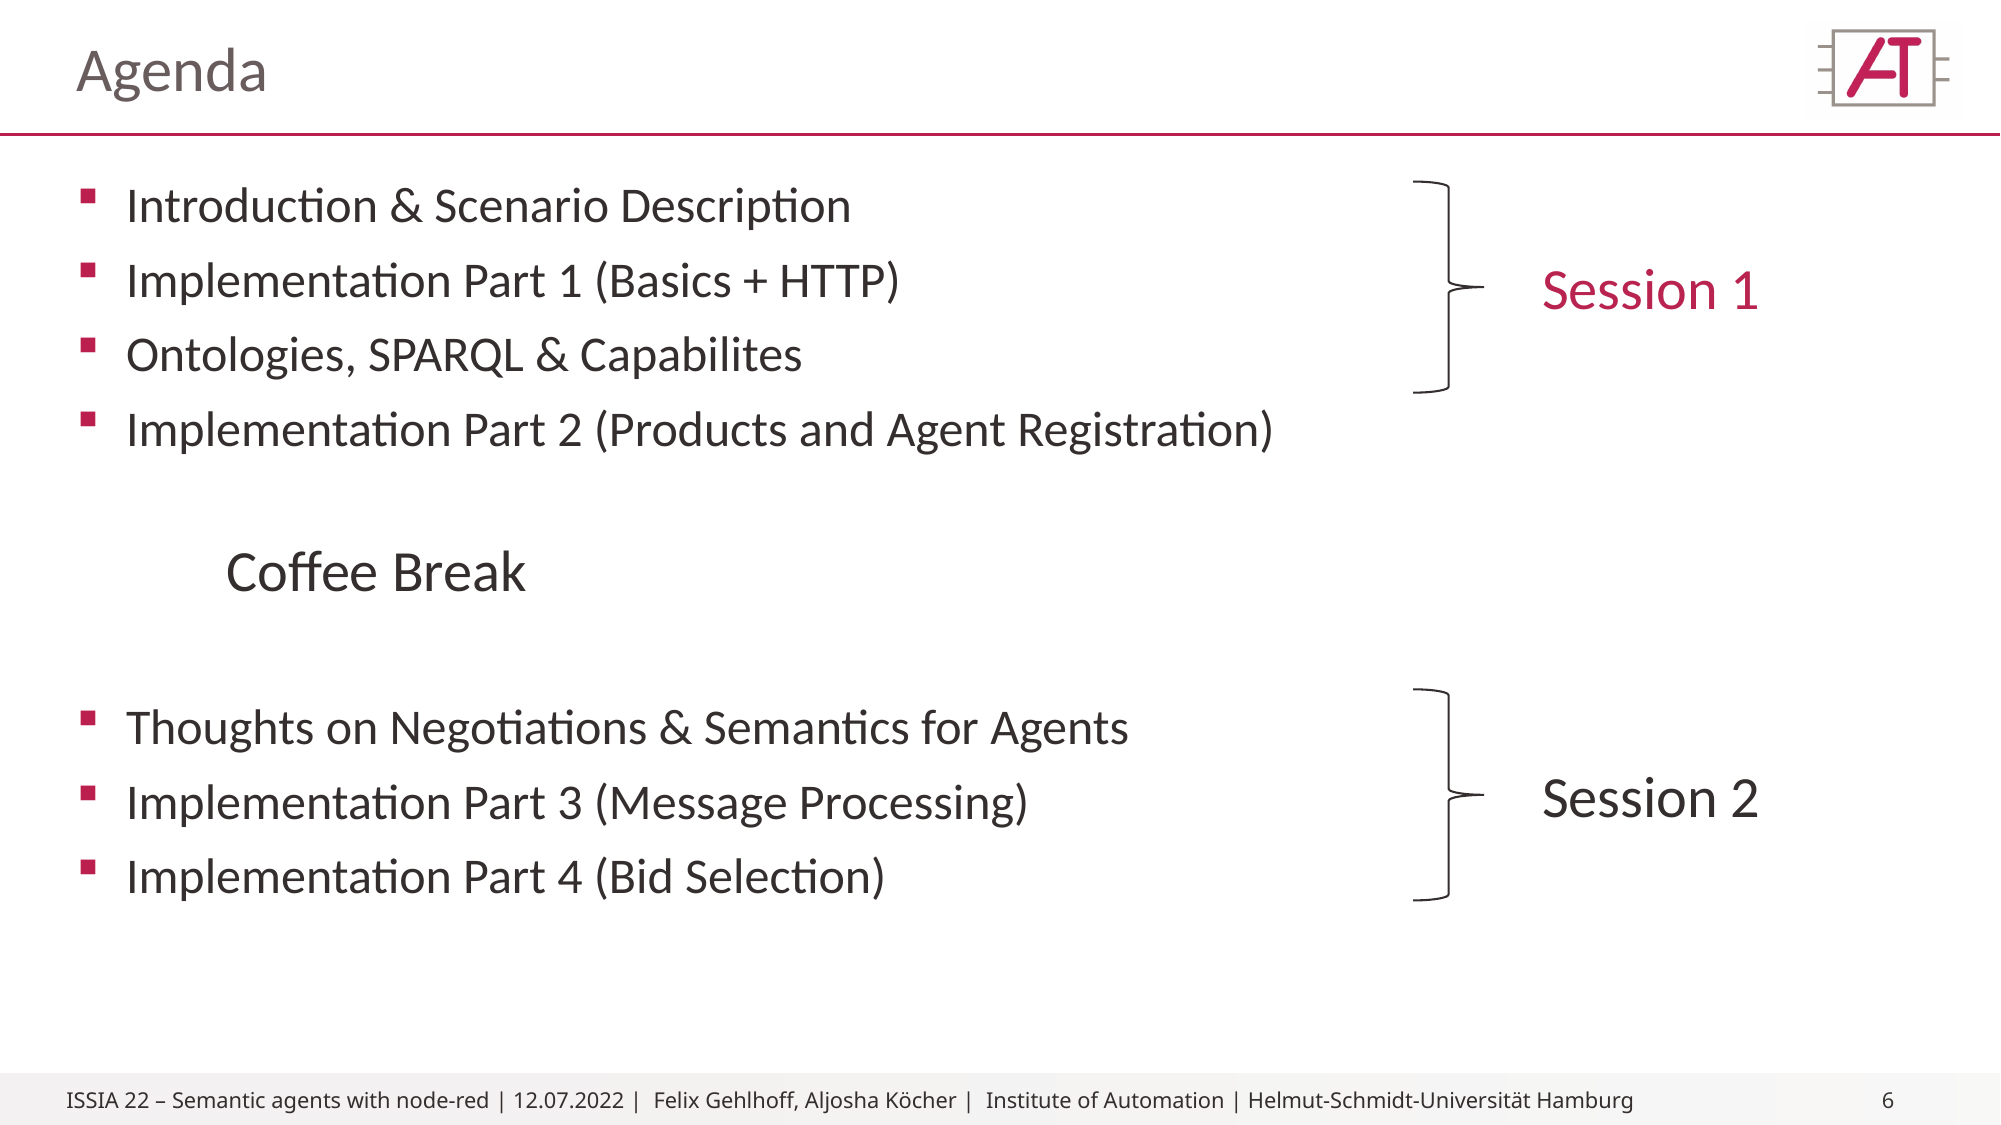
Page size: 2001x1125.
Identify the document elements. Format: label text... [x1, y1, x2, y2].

text_box Session 1 [1527, 244, 1846, 329]
text_box [1413, 181, 1485, 394]
text_box Session 2 [1527, 752, 1846, 837]
text_box Coffee Break [212, 526, 623, 611]
text_box [1413, 688, 1485, 901]
picture [1803, 21, 1964, 118]
title Agenda [61, 14, 1766, 129]
list Introduction & Scenario Description Implementation Part 1 (Basics + HTTP) Ontologies, SPARQL & Capabilites Implementation Part 2 (Products and Agent Registration) Thoughts on Negotiations & Semantics for Agents Implementation Part 3 (Message Processing) Implementation Part 4 (Bid Selection) [61, 164, 1933, 1038]
